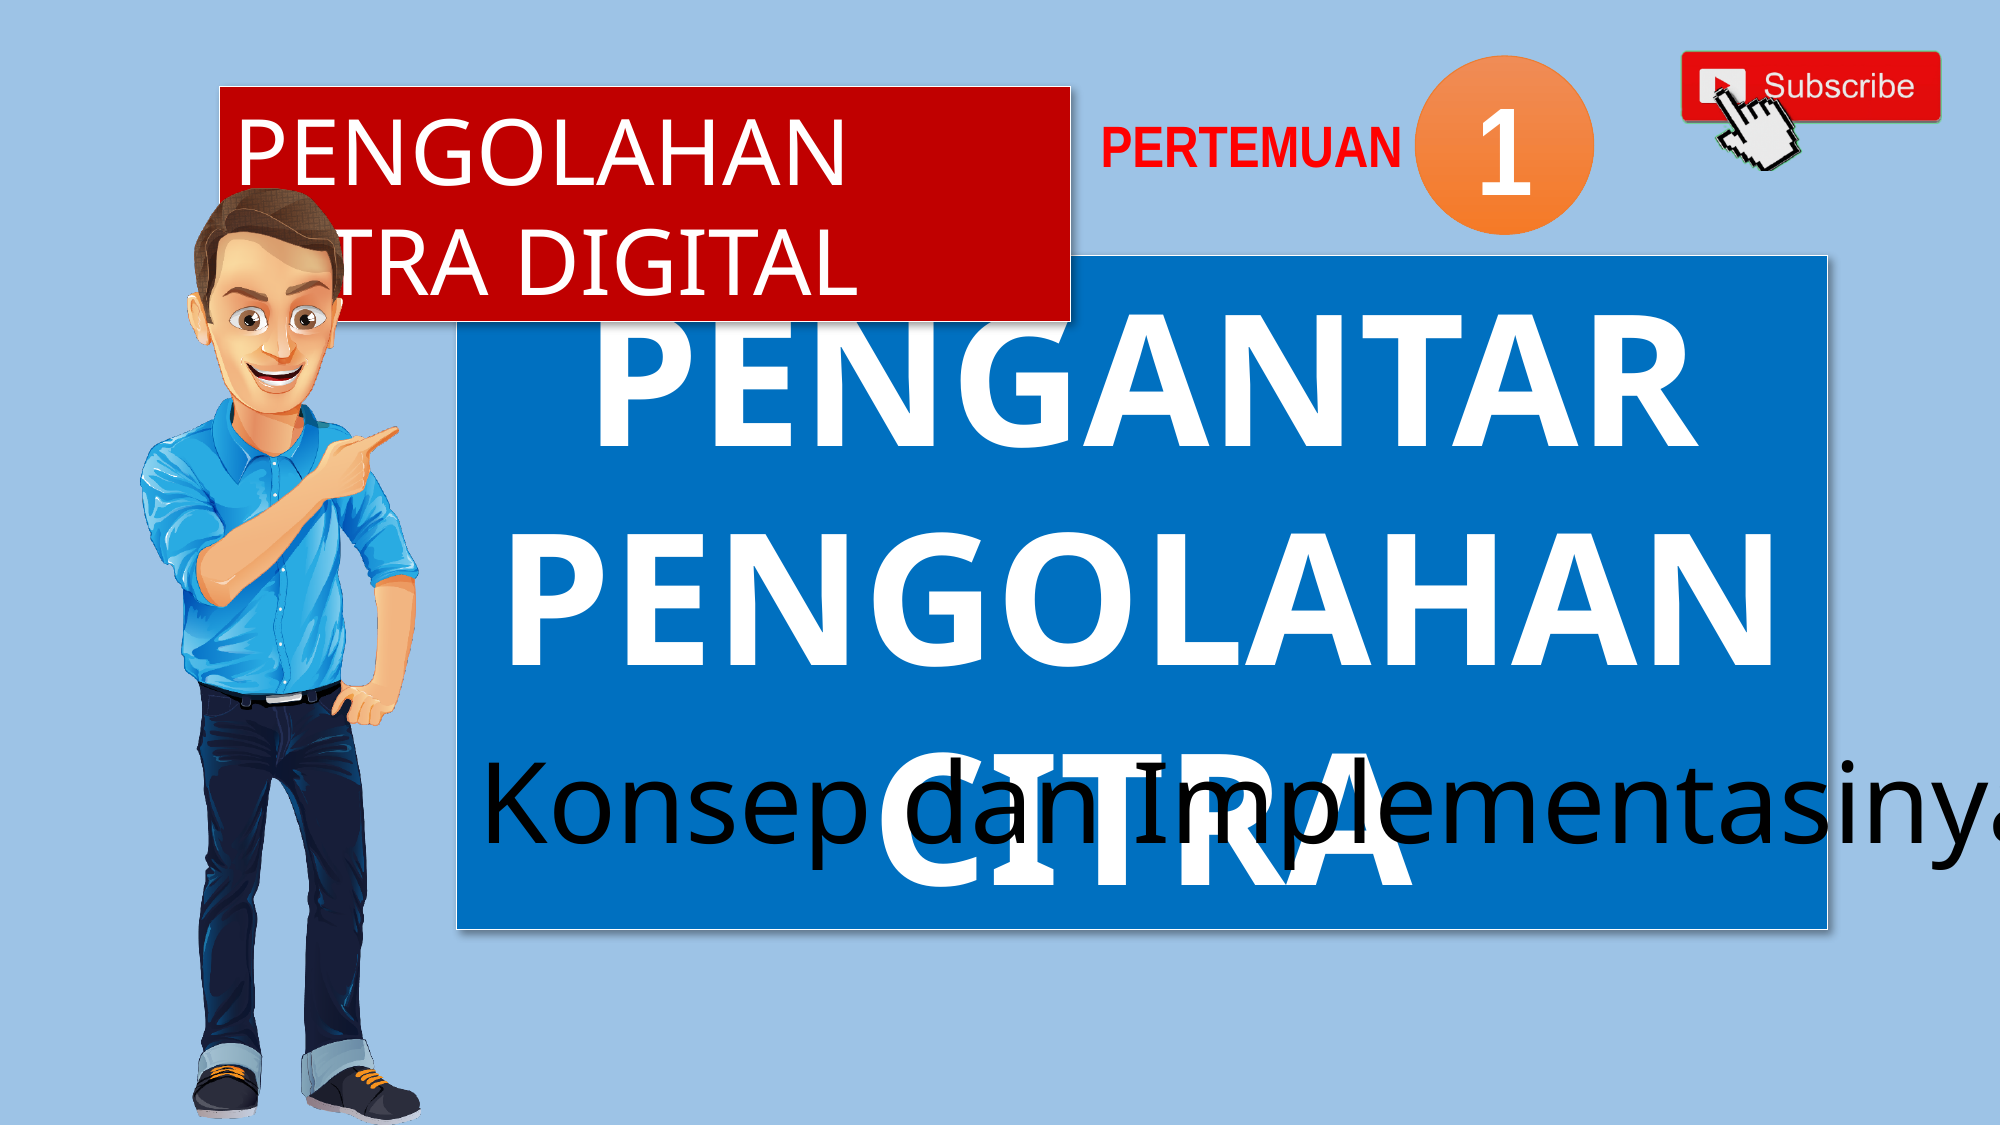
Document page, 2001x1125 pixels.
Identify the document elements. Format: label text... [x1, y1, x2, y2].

text_box Konsep dan Implementasinya [464, 723, 2000, 874]
text_box PERTEMUAN [1085, 102, 1418, 187]
text_box 1 [1418, 55, 1595, 235]
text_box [918, 916, 1828, 1087]
text_box PENGOLAHAN CITRA DIGITAL [219, 86, 1071, 322]
picture [1680, 50, 1942, 171]
picture [140, 188, 421, 1125]
text_box PENGANTAR PENGOLAHAN CITRA [456, 255, 1828, 930]
